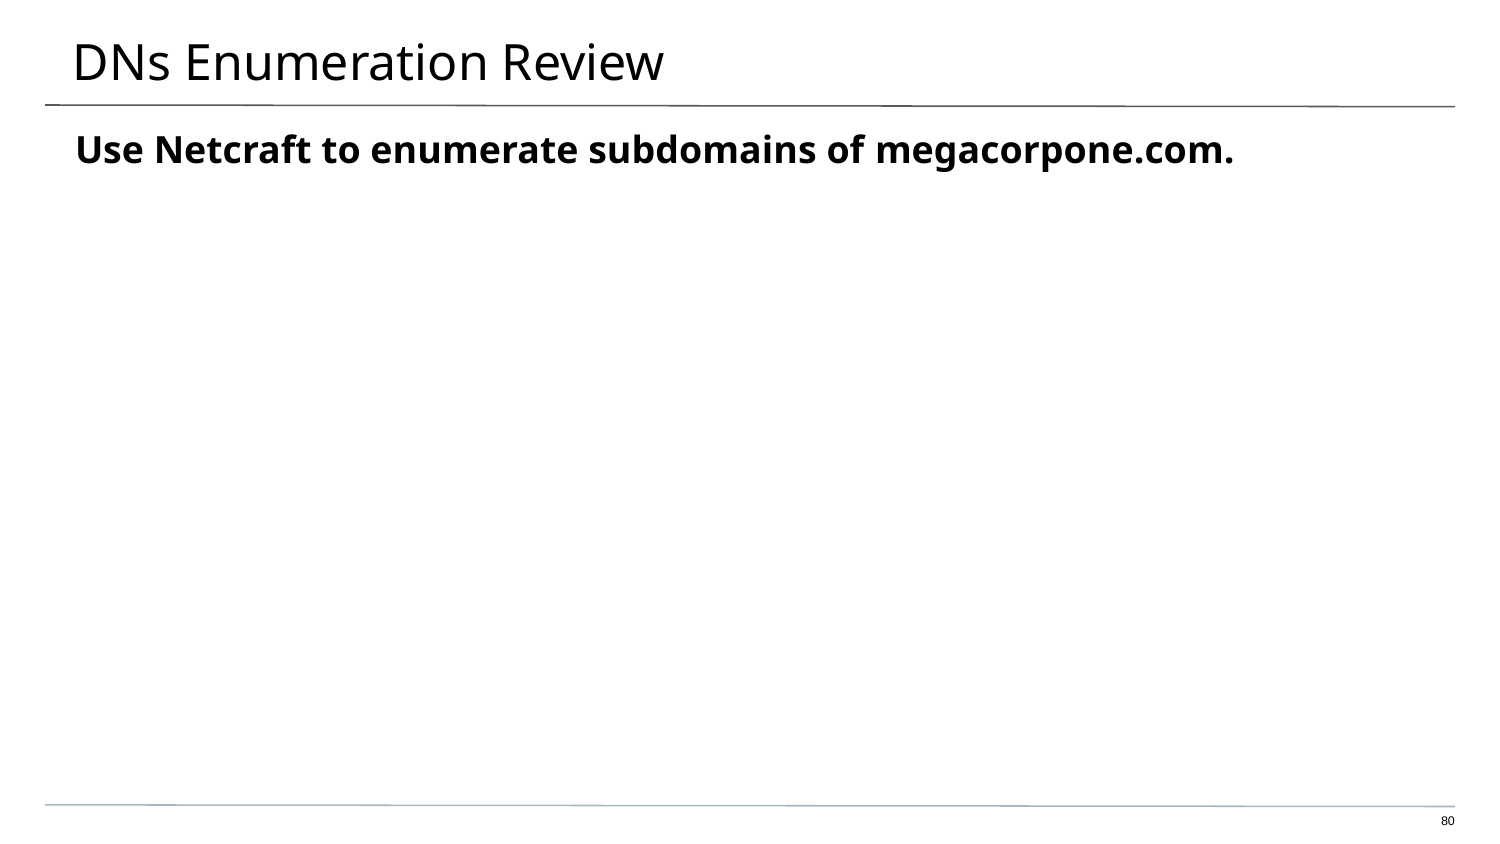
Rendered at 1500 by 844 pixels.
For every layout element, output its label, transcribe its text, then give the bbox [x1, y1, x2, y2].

subtitle Use Netcraft to enumerate subdomains of megacorpone.com. [0, 110, 1500, 171]
slide_number 80 [1412, 813, 1455, 831]
title DNs Enumeration Review [0, 0, 1500, 88]
